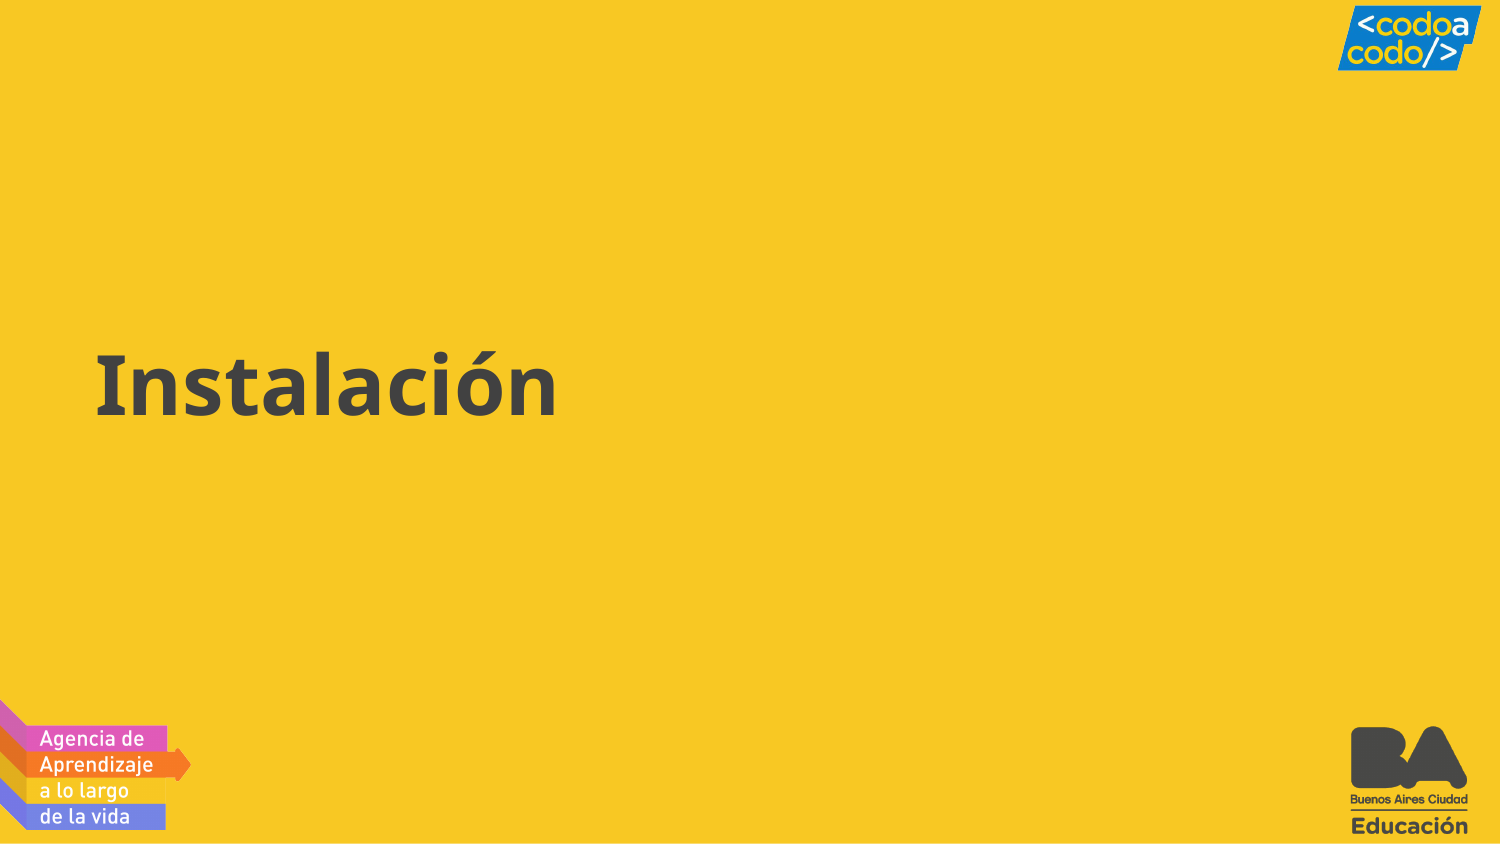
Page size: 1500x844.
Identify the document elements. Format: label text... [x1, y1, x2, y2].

picture [0, 699, 191, 830]
picture [1297, 668, 1500, 844]
title Instalación [80, 73, 1403, 692]
picture [1337, 5, 1482, 71]
